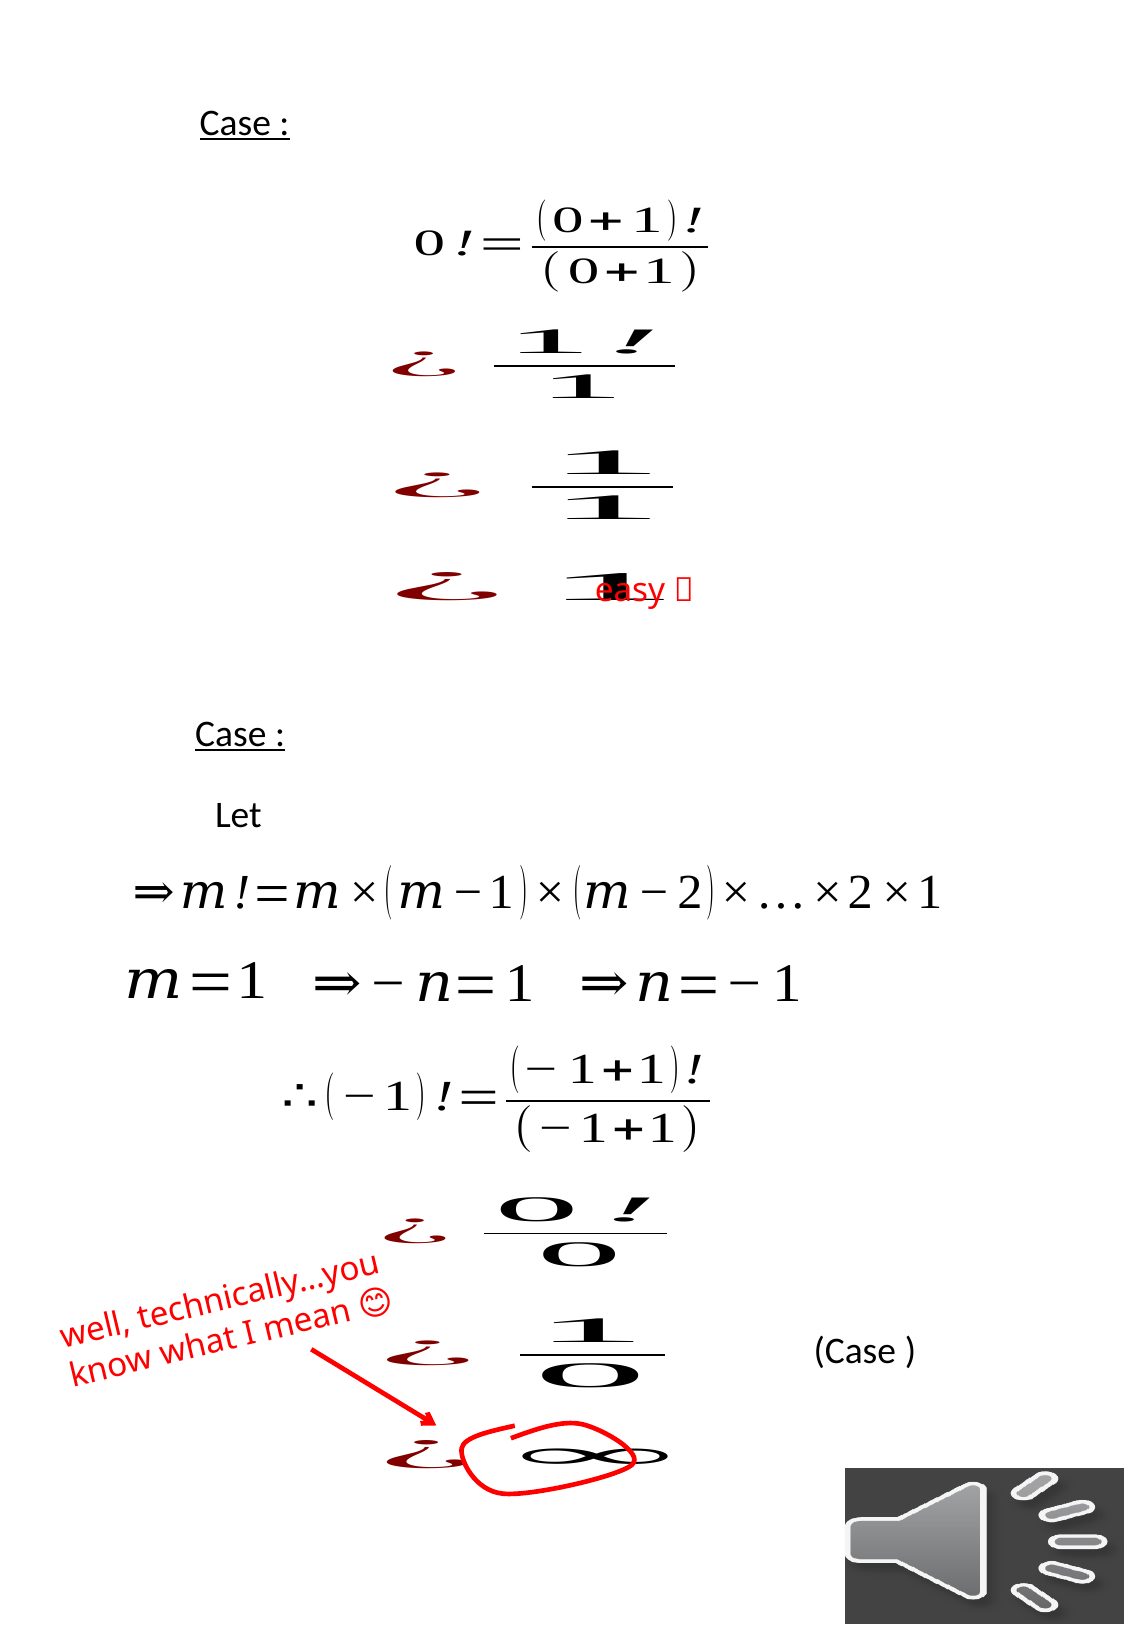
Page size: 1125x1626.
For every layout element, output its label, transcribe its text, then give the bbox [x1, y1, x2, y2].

text_box [460, 1422, 636, 1495]
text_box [311, 1349, 437, 1426]
text_box well, technically…you know what I mean 😊 [39, 1225, 424, 1405]
picture [844, 1466, 1125, 1625]
text_box easy 🤗 [579, 561, 787, 616]
